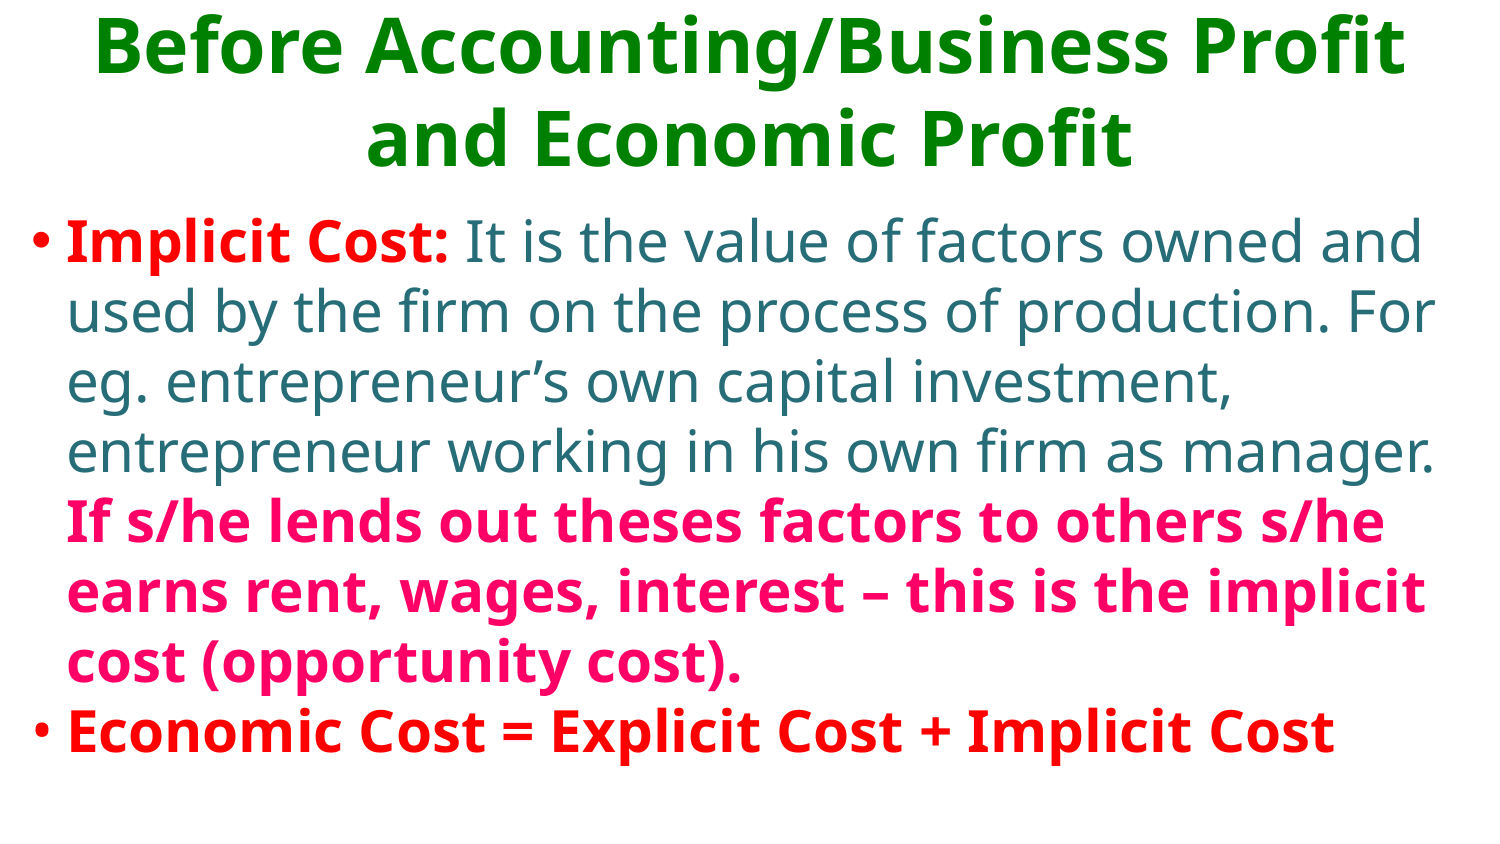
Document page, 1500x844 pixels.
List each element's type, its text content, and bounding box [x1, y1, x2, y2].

title Before Accounting/Business Profit and Economic Profit [24, 18, 1475, 160]
text_box Implicit Cost: It is the value of factors owned and used by the firm on the process of production. For eg. entrepreneur’s own capital investment, entrepreneur working in his own firm as manager. If s/he lends out theses factors to others s/he earns rent, wages, interest – this is the implicit cost (opportunity cost). Economic Cost = Explicit Cost + Implicit Cost [12, 196, 1488, 822]
